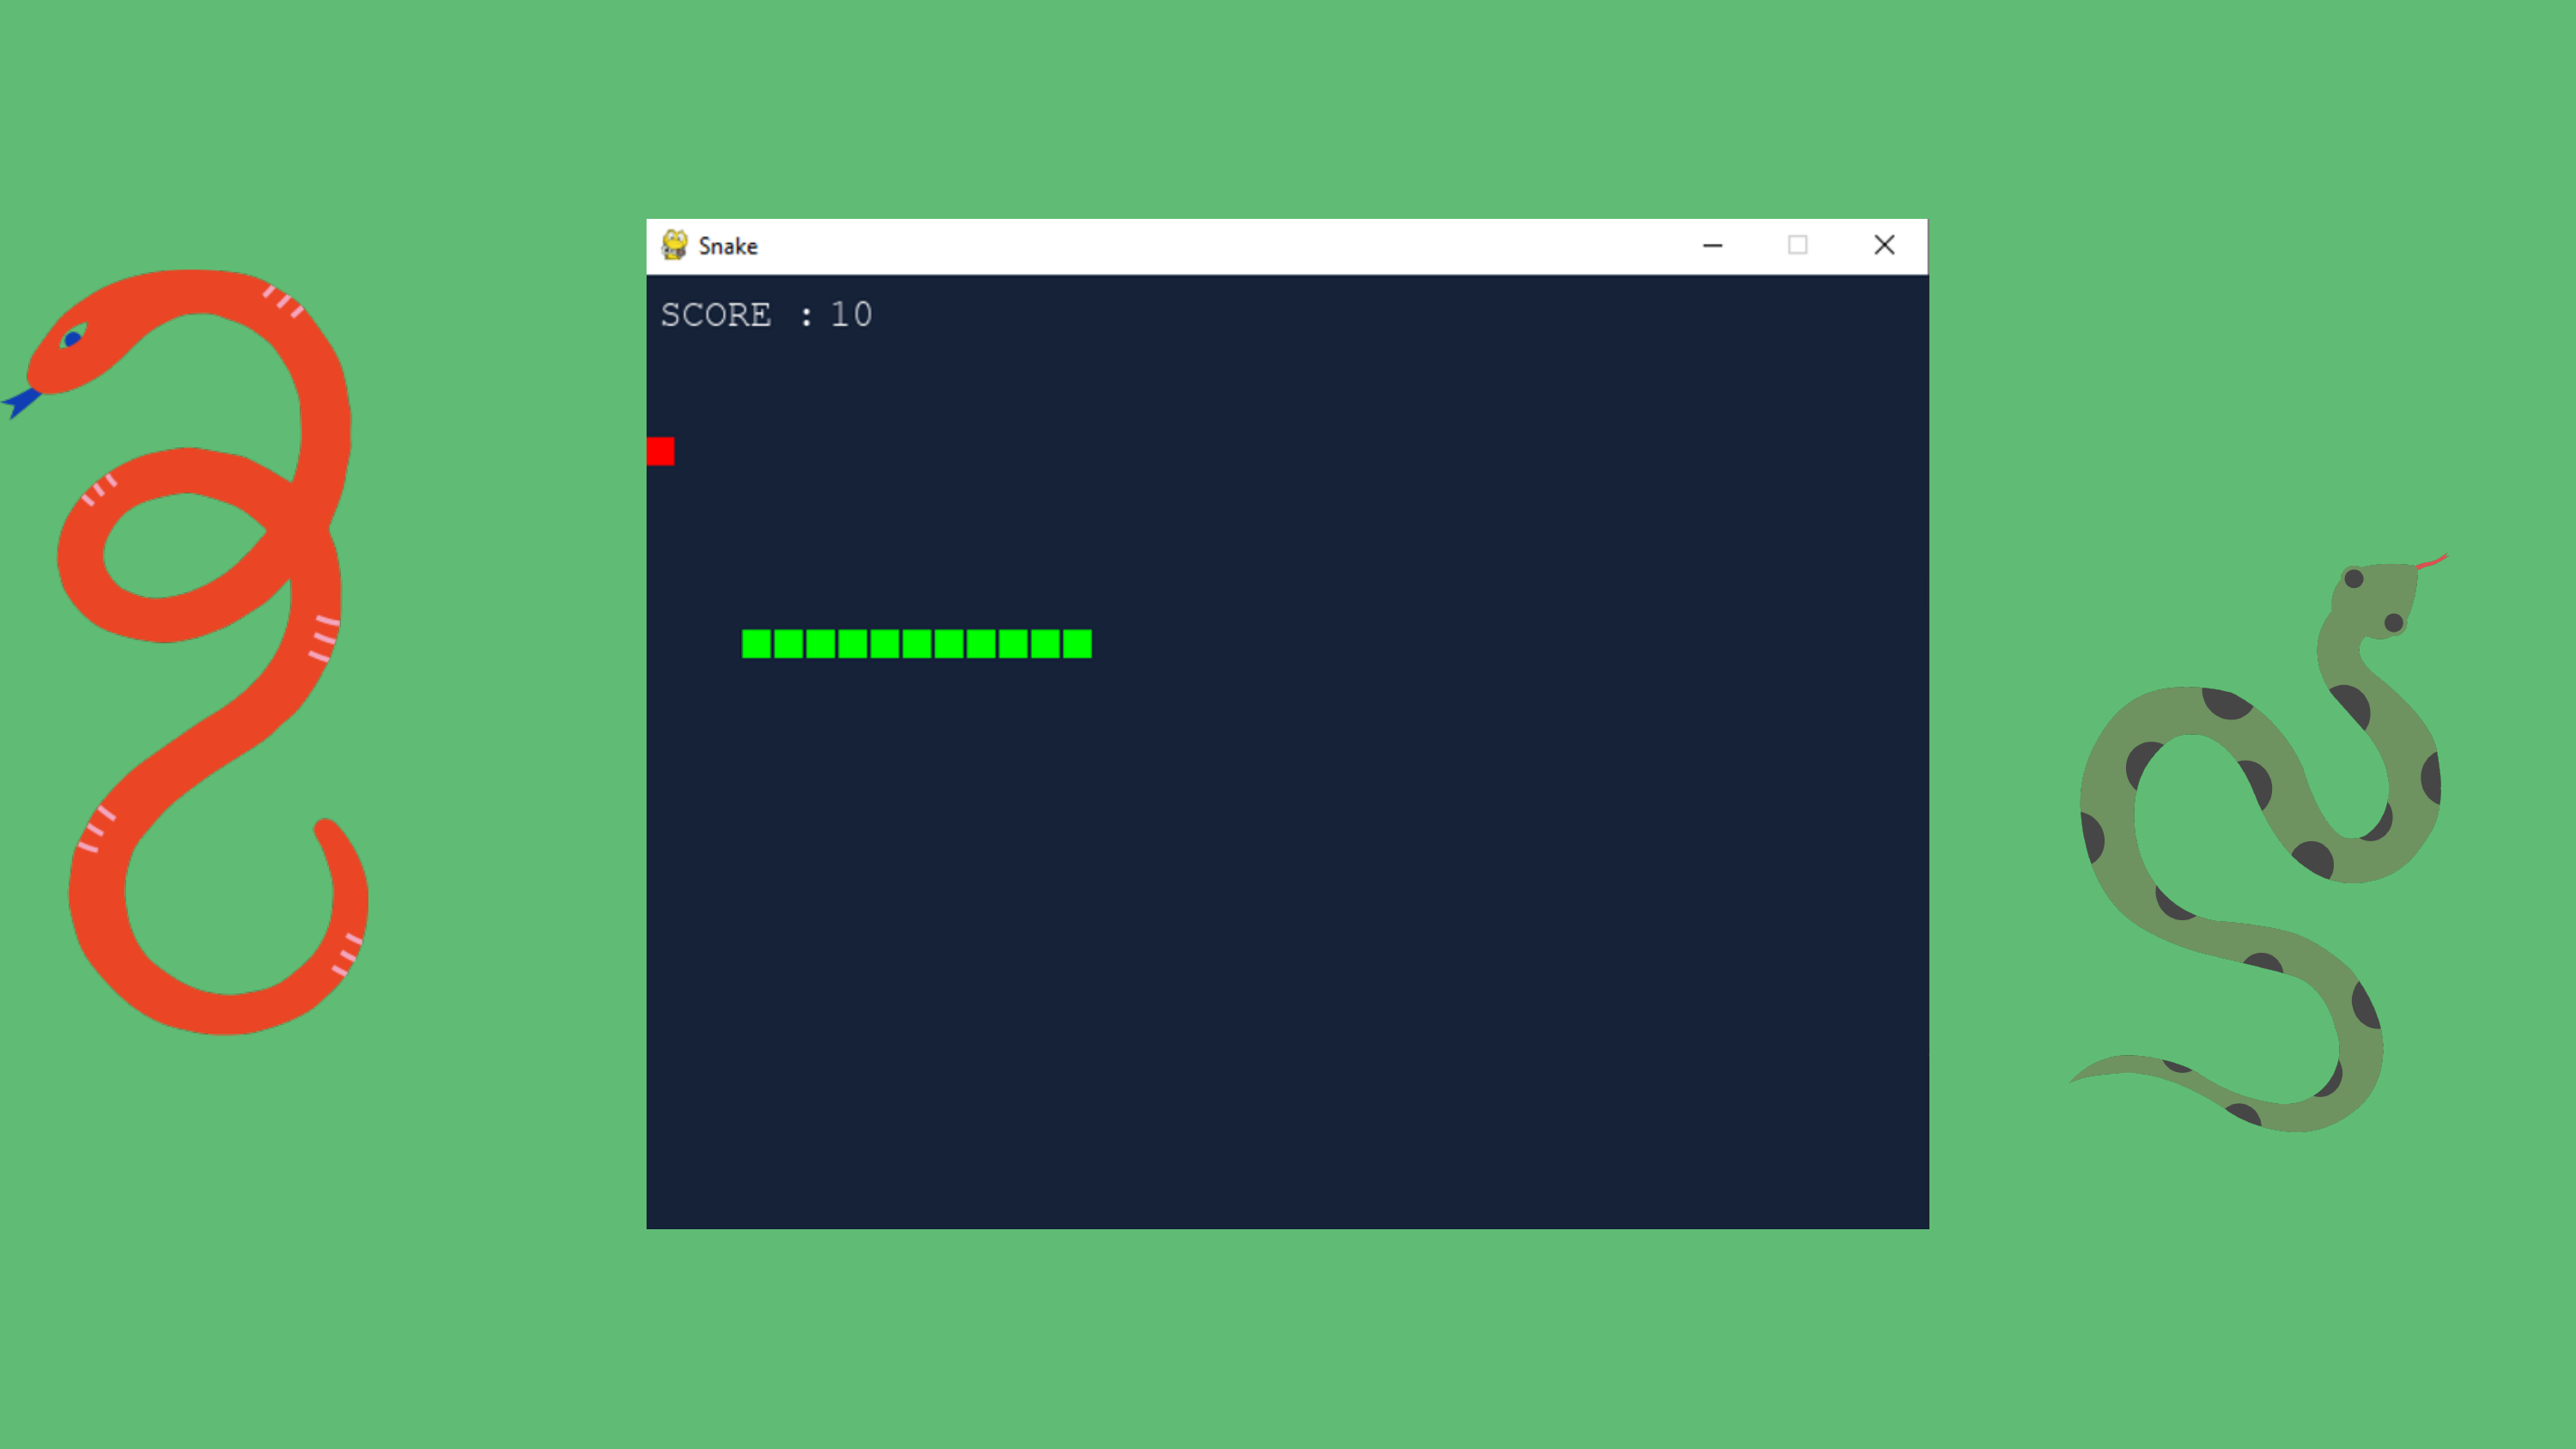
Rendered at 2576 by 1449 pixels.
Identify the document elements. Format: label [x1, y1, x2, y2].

picture [0, 270, 368, 1037]
picture [2069, 552, 2451, 1132]
picture [647, 219, 1929, 1229]
text_box [144, 144, 2432, 1304]
